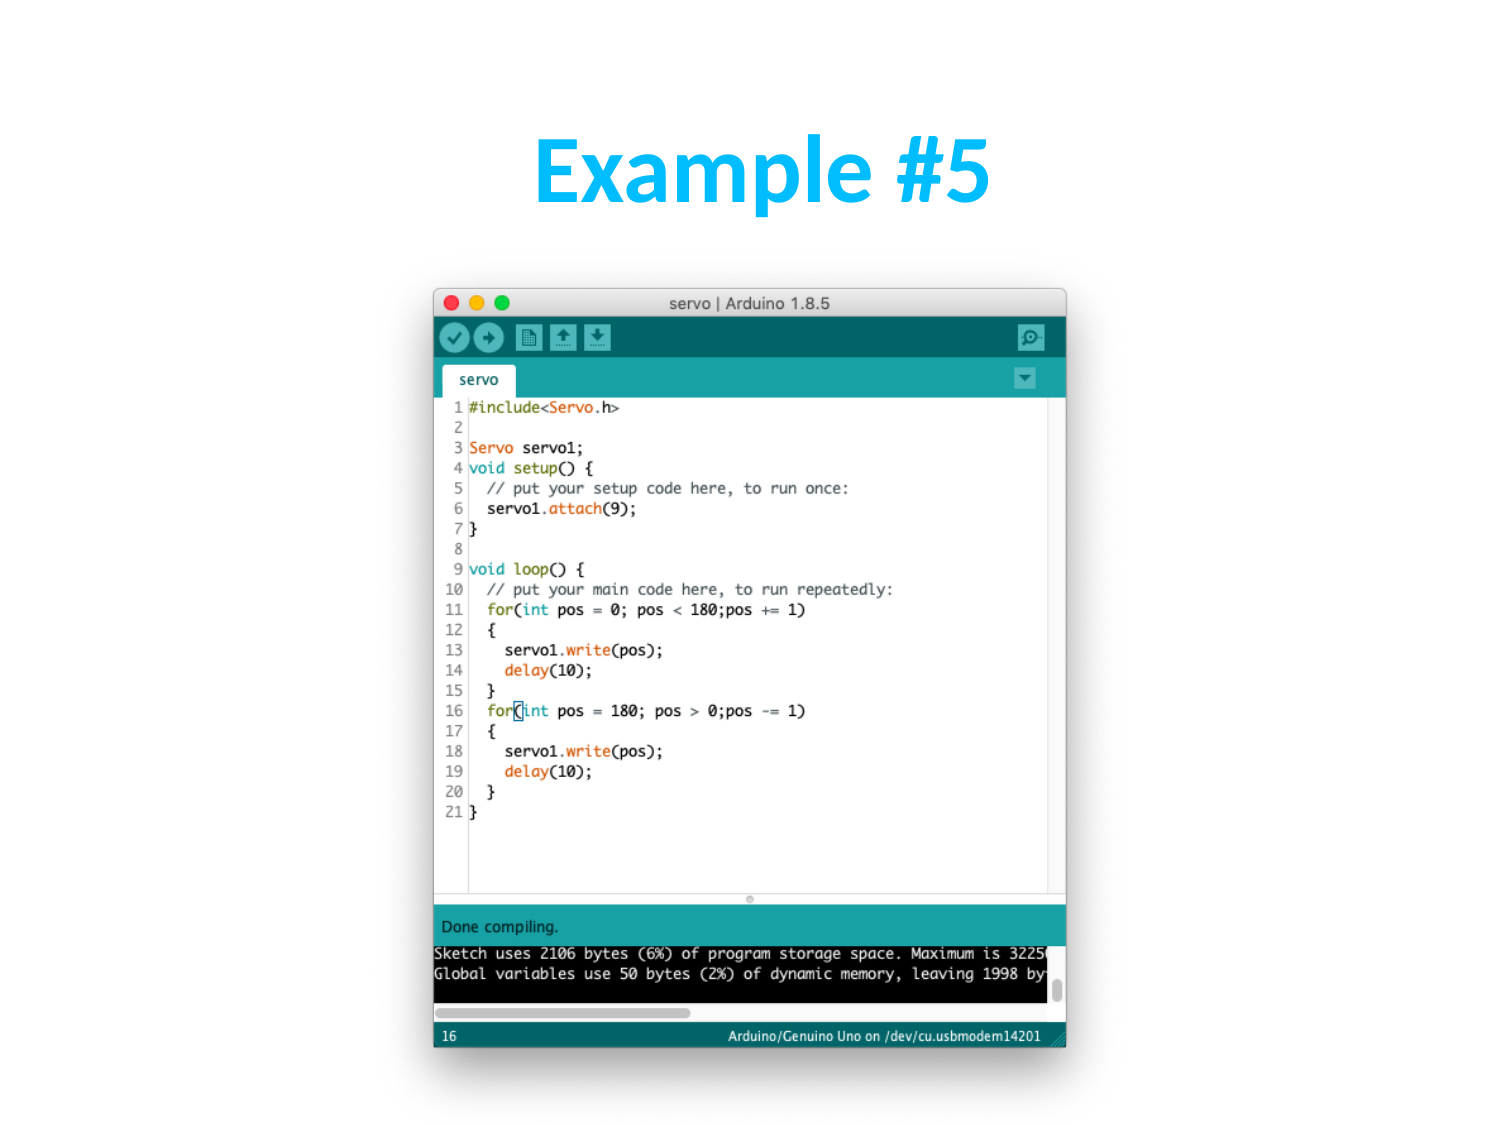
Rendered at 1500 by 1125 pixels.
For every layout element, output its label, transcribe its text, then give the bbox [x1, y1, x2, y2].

picture [363, 241, 1137, 1125]
text_box Example #5 [213, 99, 1314, 229]
